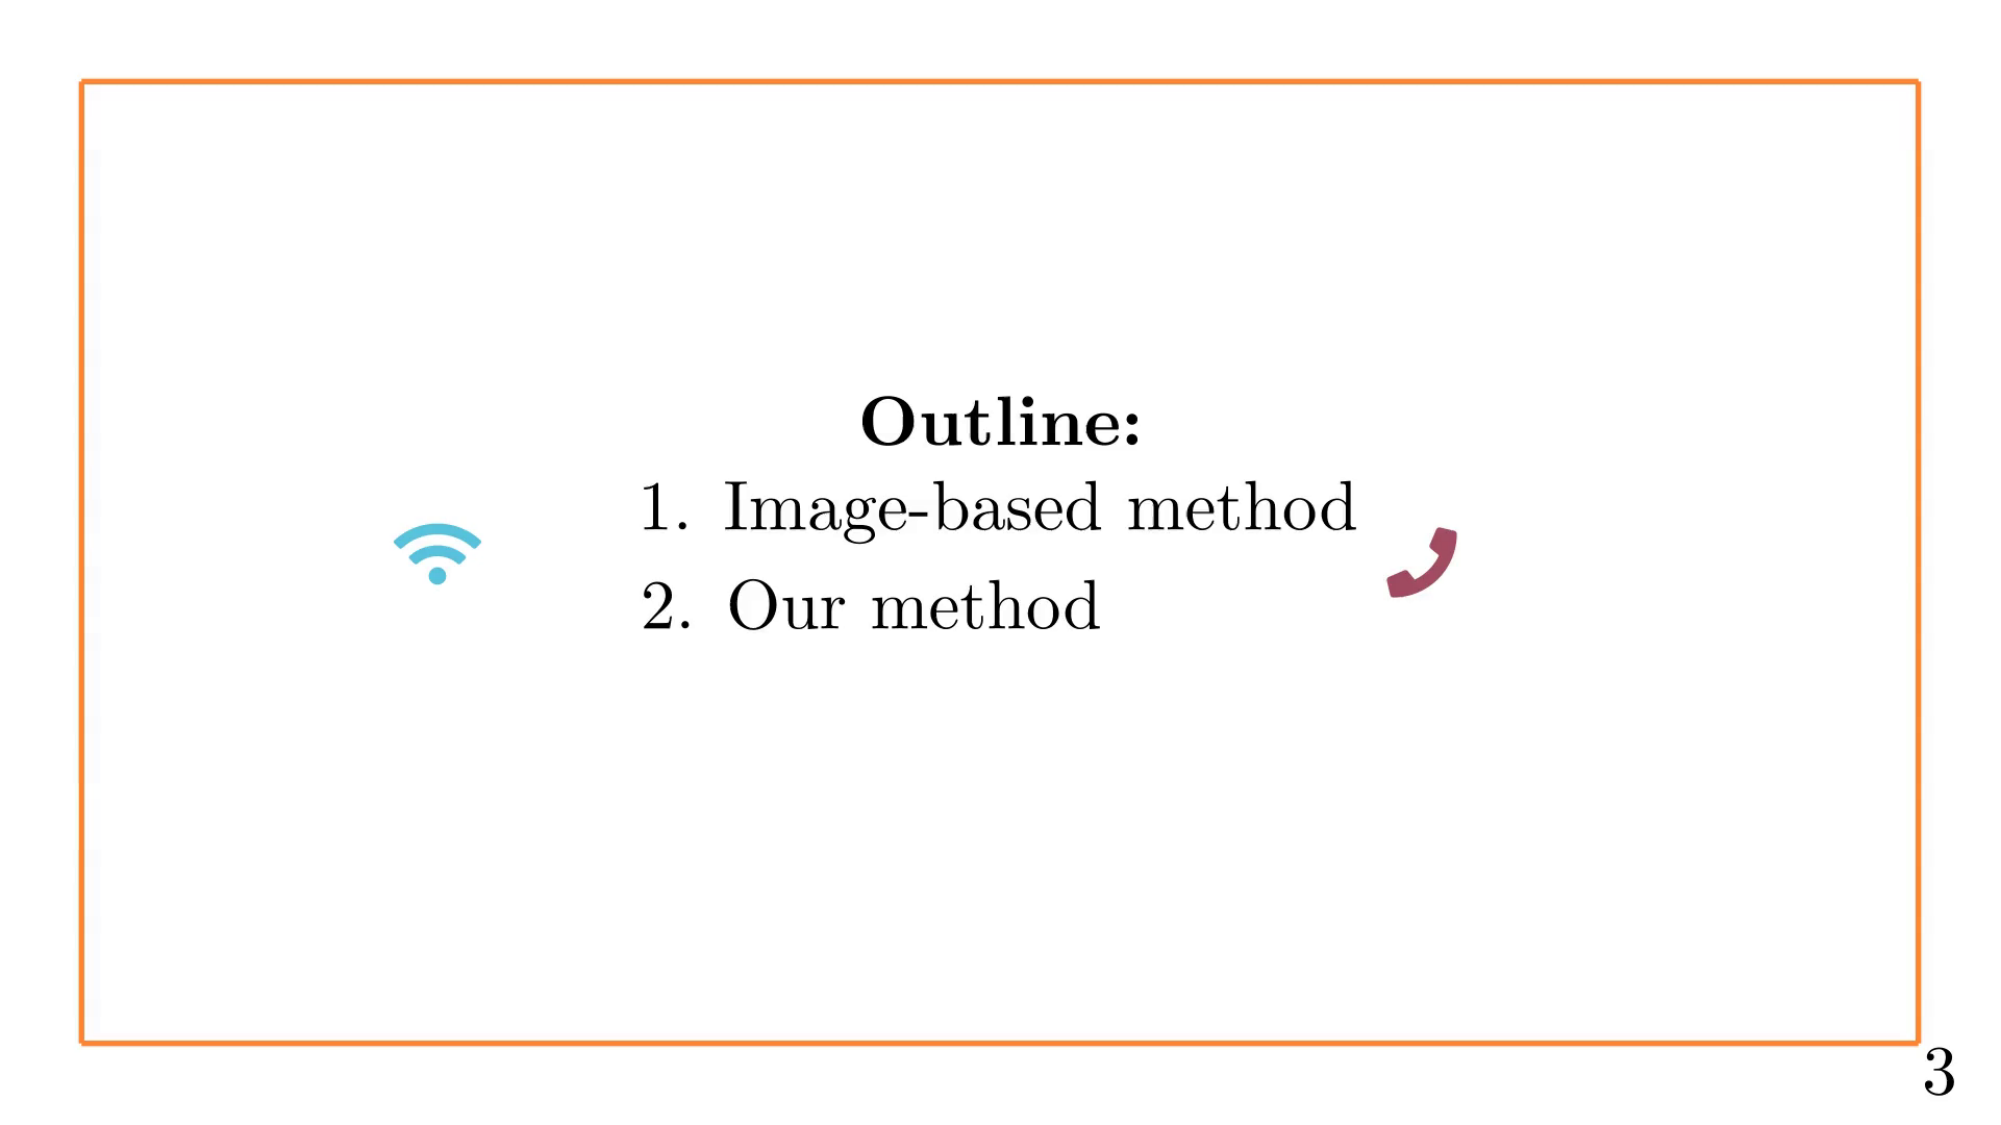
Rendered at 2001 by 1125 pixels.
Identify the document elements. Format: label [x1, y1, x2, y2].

text_box [0, 0, 2000, 1125]
